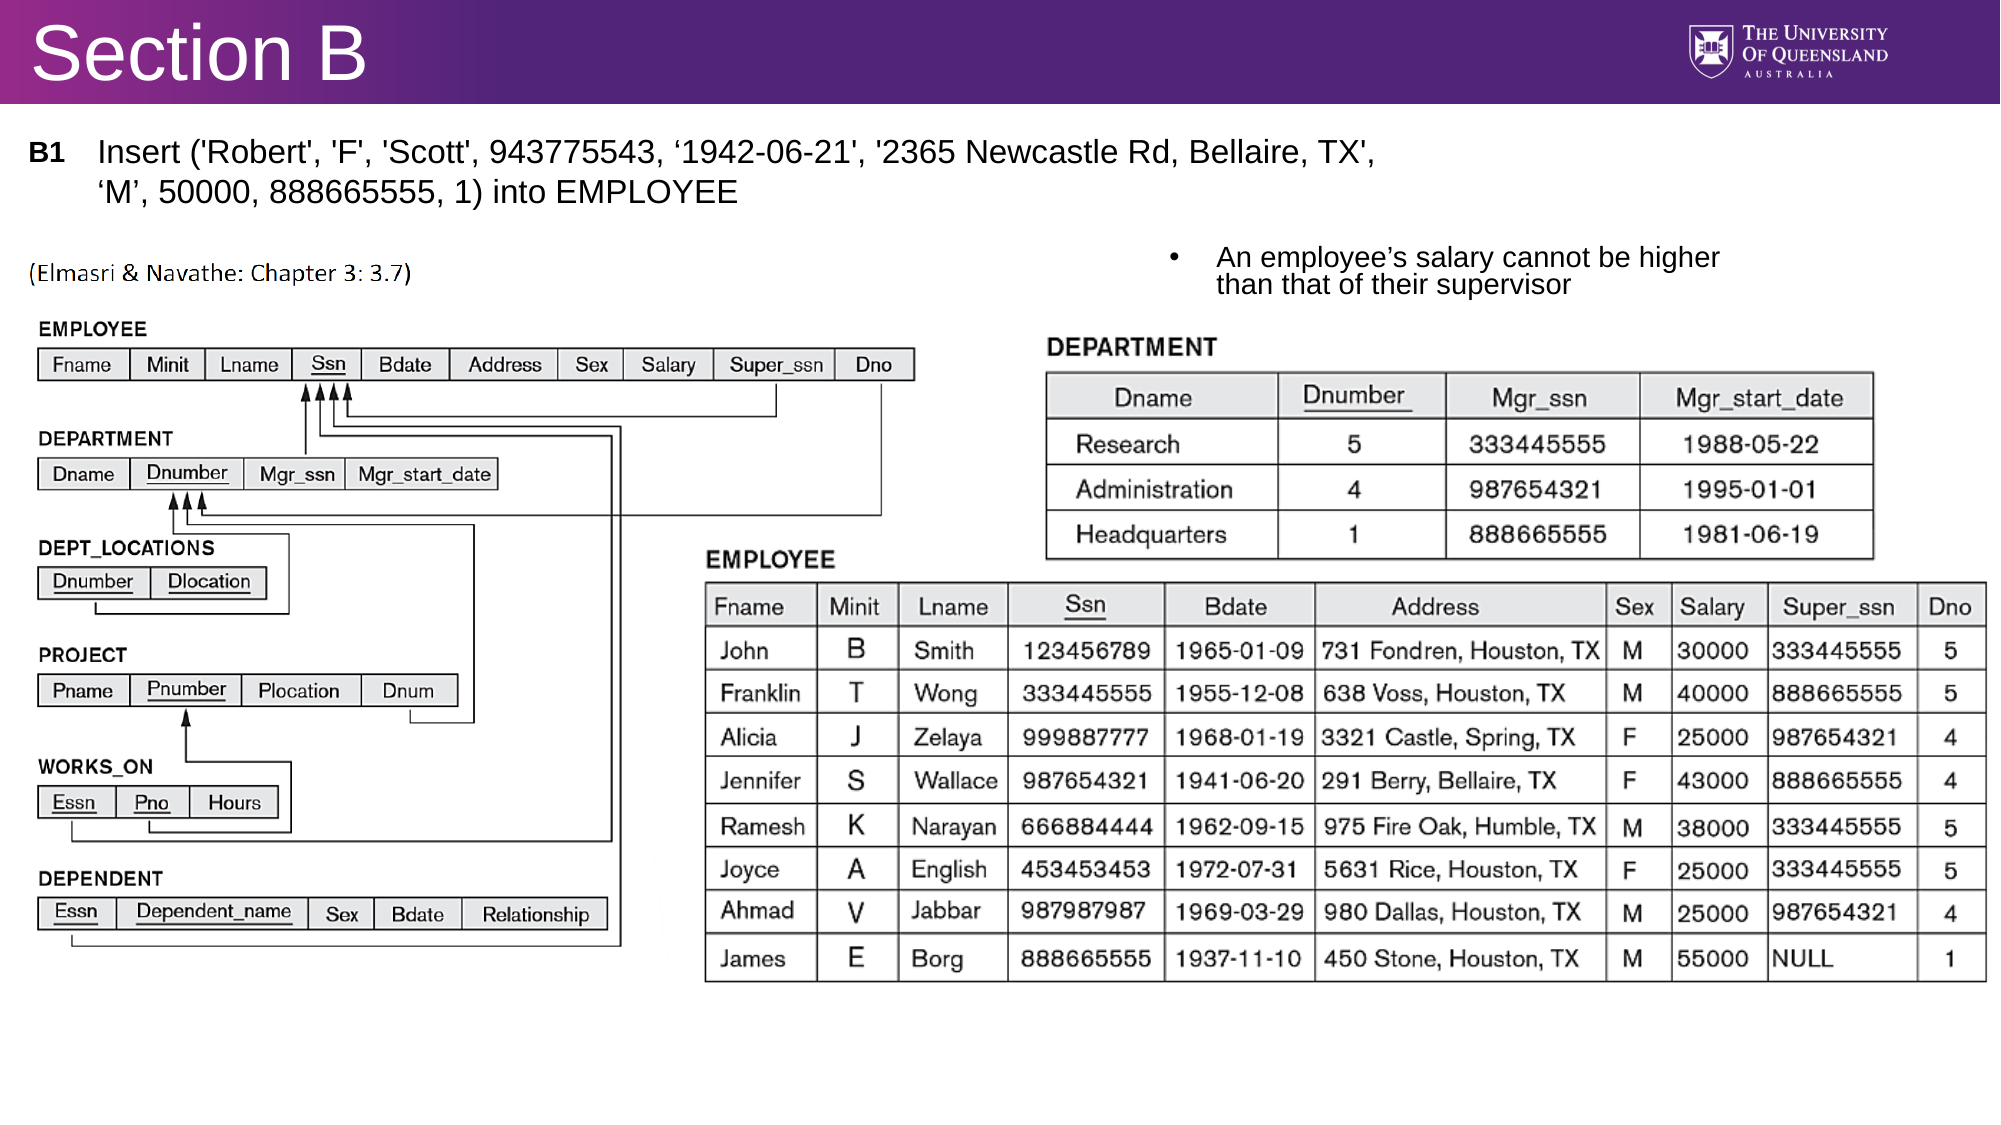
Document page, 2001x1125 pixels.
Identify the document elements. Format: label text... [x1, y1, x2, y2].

picture [11, 250, 2000, 994]
text_box Section B [30, 11, 470, 95]
text_box An employee’s salary cannot be higher than that of their supervisor [1154, 238, 1773, 308]
picture [1689, 25, 1888, 79]
text_box Insert ('Robert', 'F', 'Scott', 943775543, ‘1942-06-21', '2365 Newcastle Rd, Bellaire, TX', ‘M’, 50000, 888665555, 1) into EMPLOYEE [82, 123, 1400, 218]
text_box B1 [9, 118, 84, 184]
